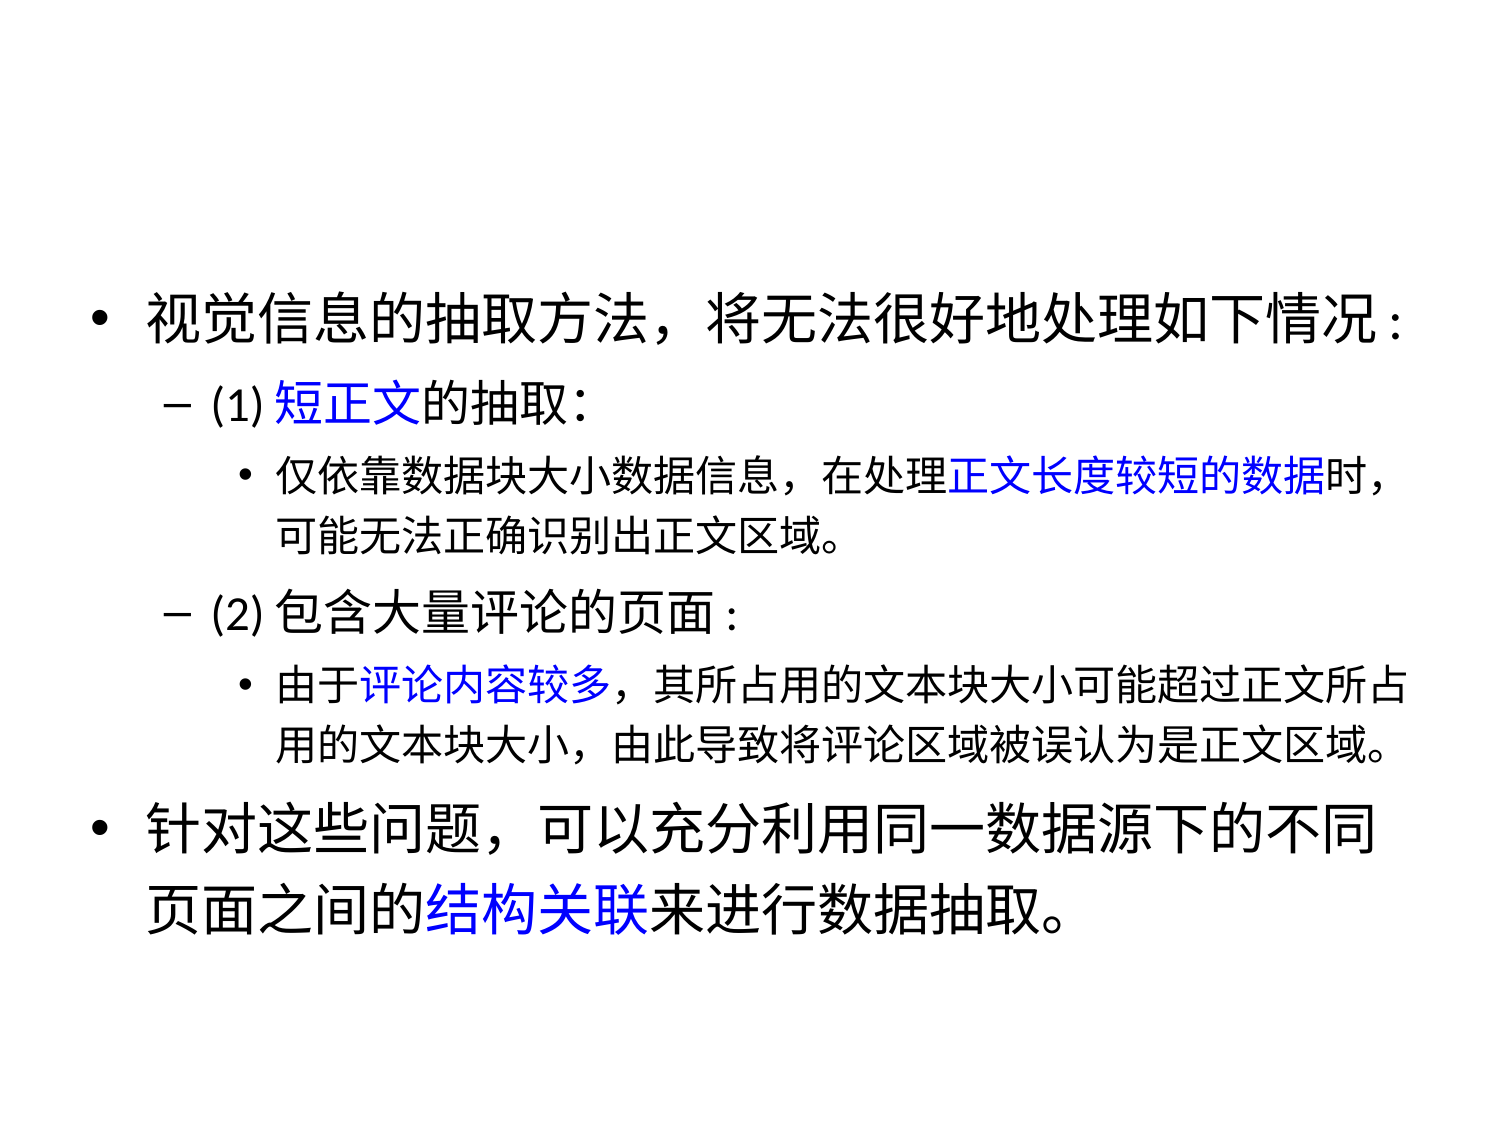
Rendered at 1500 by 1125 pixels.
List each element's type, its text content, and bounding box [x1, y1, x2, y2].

list 视觉信息的抽取方法，将无法很好地处理如下情况: (1)短正文的抽取： 仅依靠数据块大小数据信息，在处理正文长度较短的数据时，可能无法正确识别出正文区域。 (2)包含大量评论的页面: 由于评论内容较多，其所占用的文本块大小可能超过正文所占用的文本块大小，由此导致将评论区域被误认为是正文区域。 针对这些问题，可以充分利用同一数据源下的不同页面之间的结构关联来进行数据抽取。 [75, 262, 1425, 1005]
